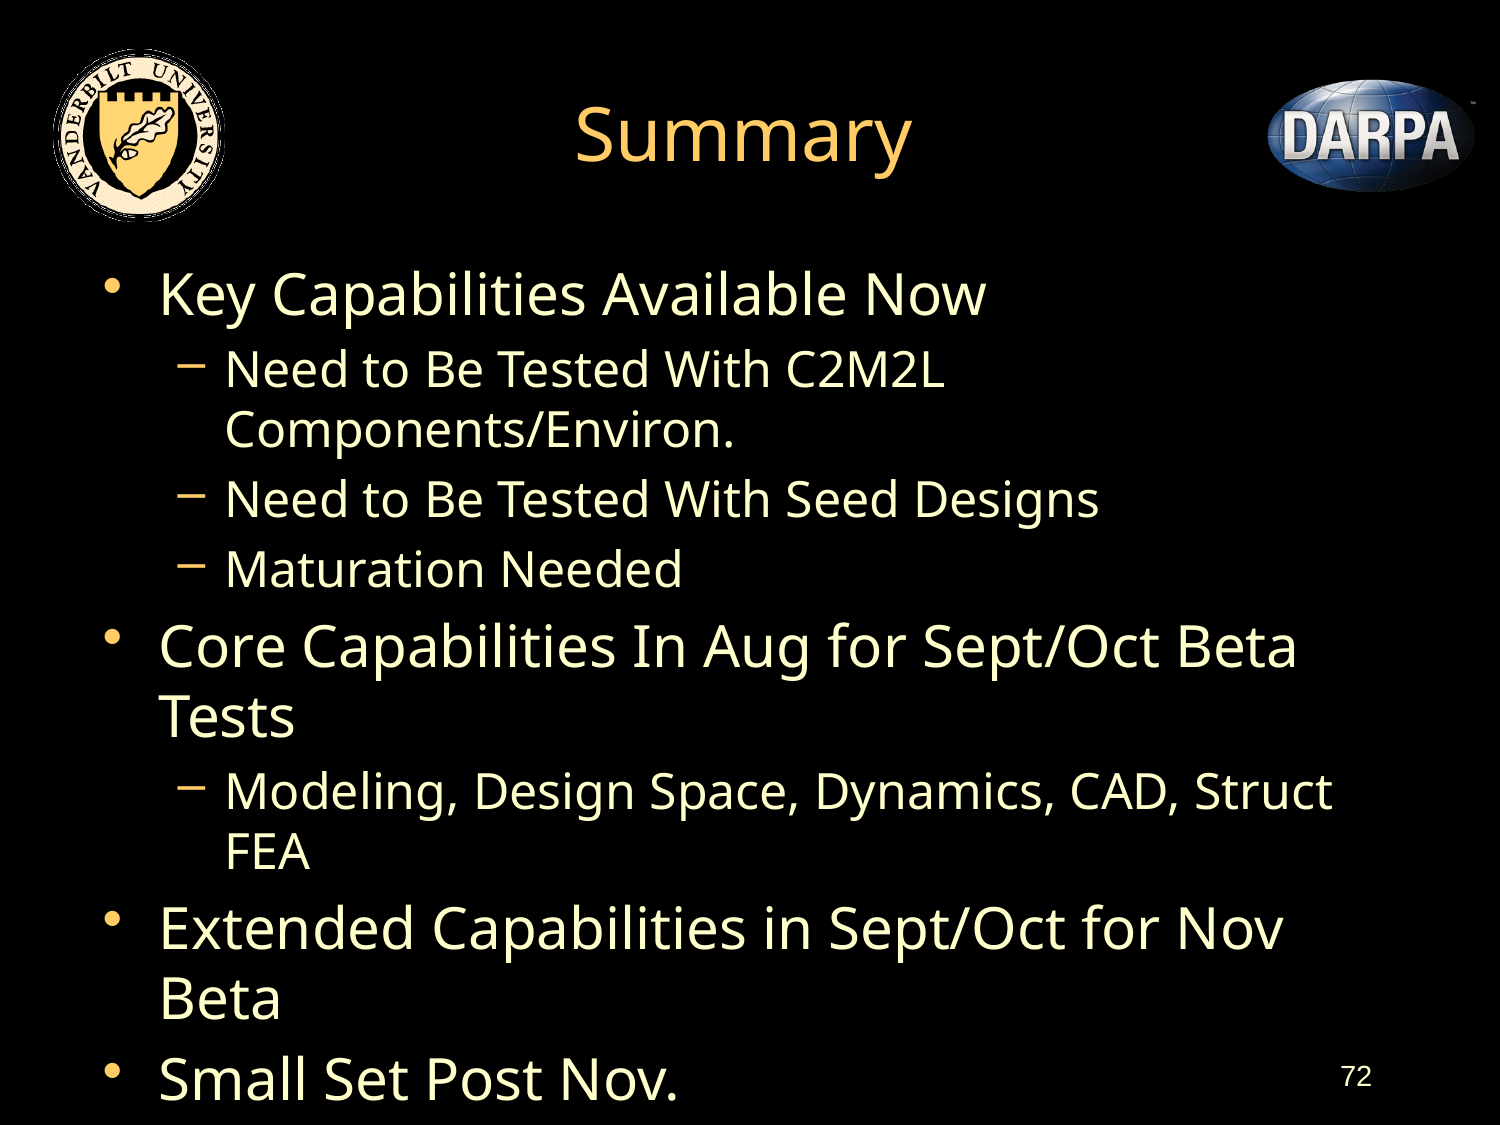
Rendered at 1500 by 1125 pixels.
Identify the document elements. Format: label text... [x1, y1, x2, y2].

list Key Capabilities Available Now Need to Be Tested With C2M2L Components/Environ. Need to Be Tested With Seed Designs Maturation Needed Core Capabilities In Aug for Sept/Oct Beta Tests Modeling, Design Space, Dynamics, CAD, Struct FEA Extended Capabilities in Sept/Oct for Nov Beta Small Set Post Nov. Plan: Maintain Schedule, Test to Greatest Extent Flexible Execution [87, 249, 1438, 1013]
slide_number 72 [1074, 1037, 1388, 1113]
picture [53, 49, 225, 222]
picture [1264, 77, 1478, 194]
title Summary [224, 62, 1263, 201]
